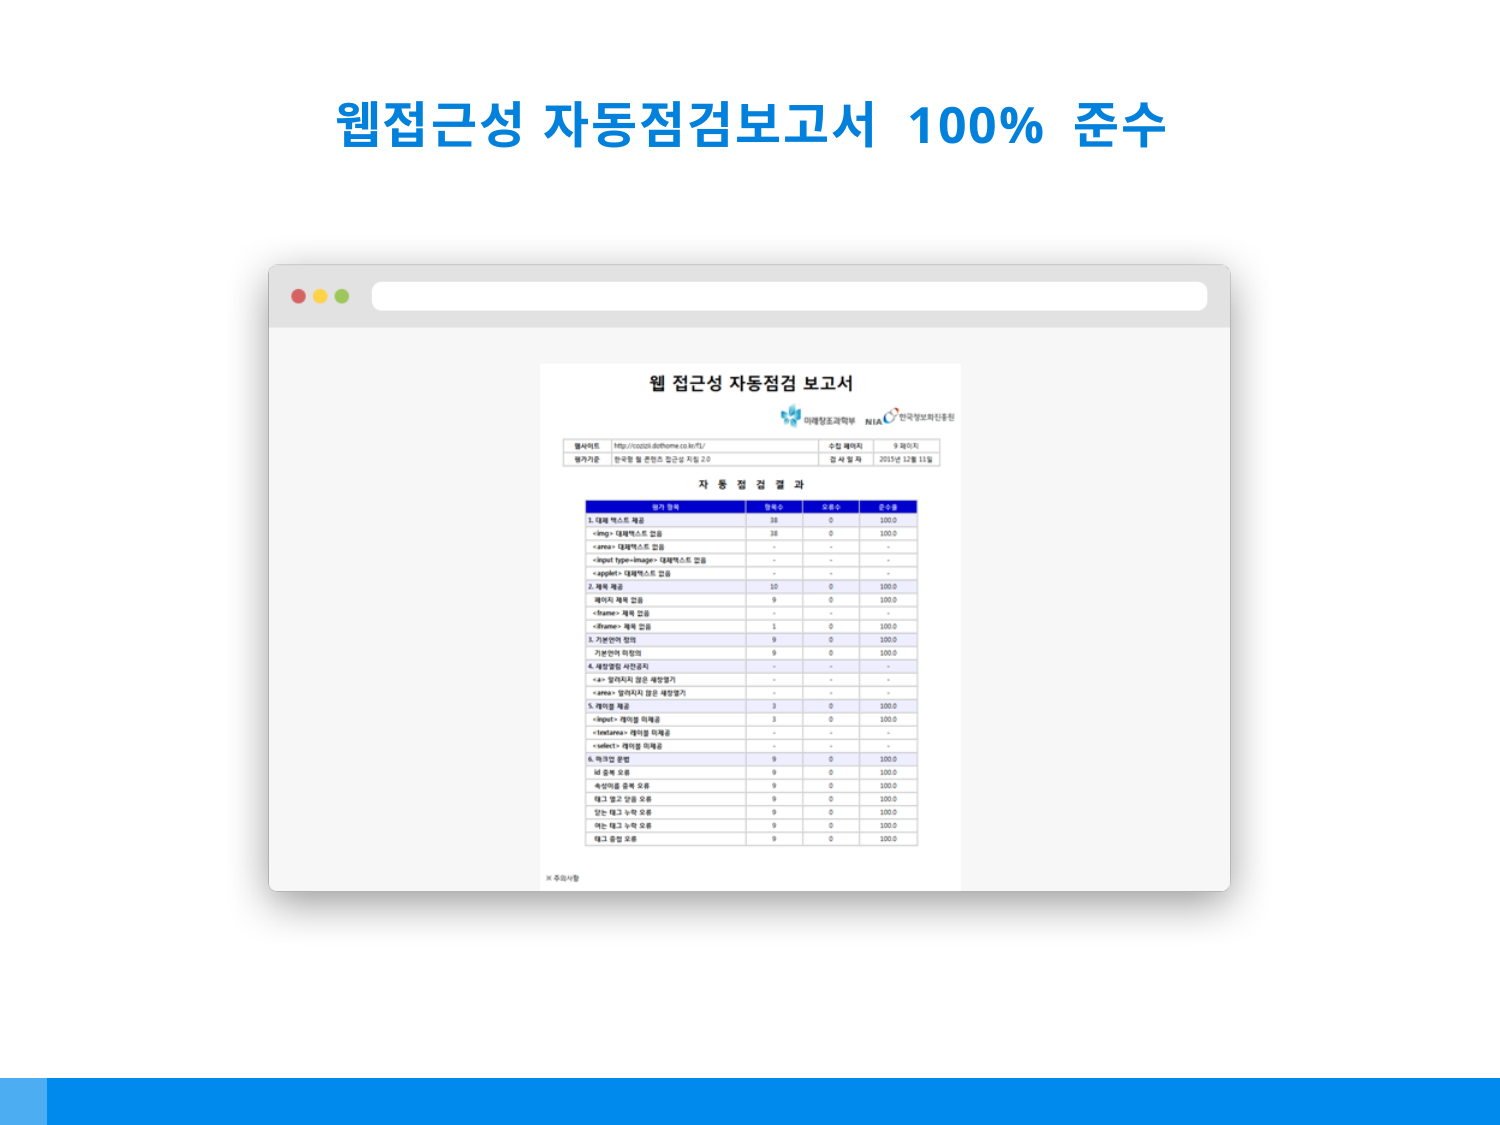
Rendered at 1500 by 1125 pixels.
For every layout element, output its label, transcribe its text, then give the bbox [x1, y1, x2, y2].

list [163, 170, 1336, 1012]
title 웹접근성 자동점검보고서 100% 준수 [49, 46, 1454, 202]
